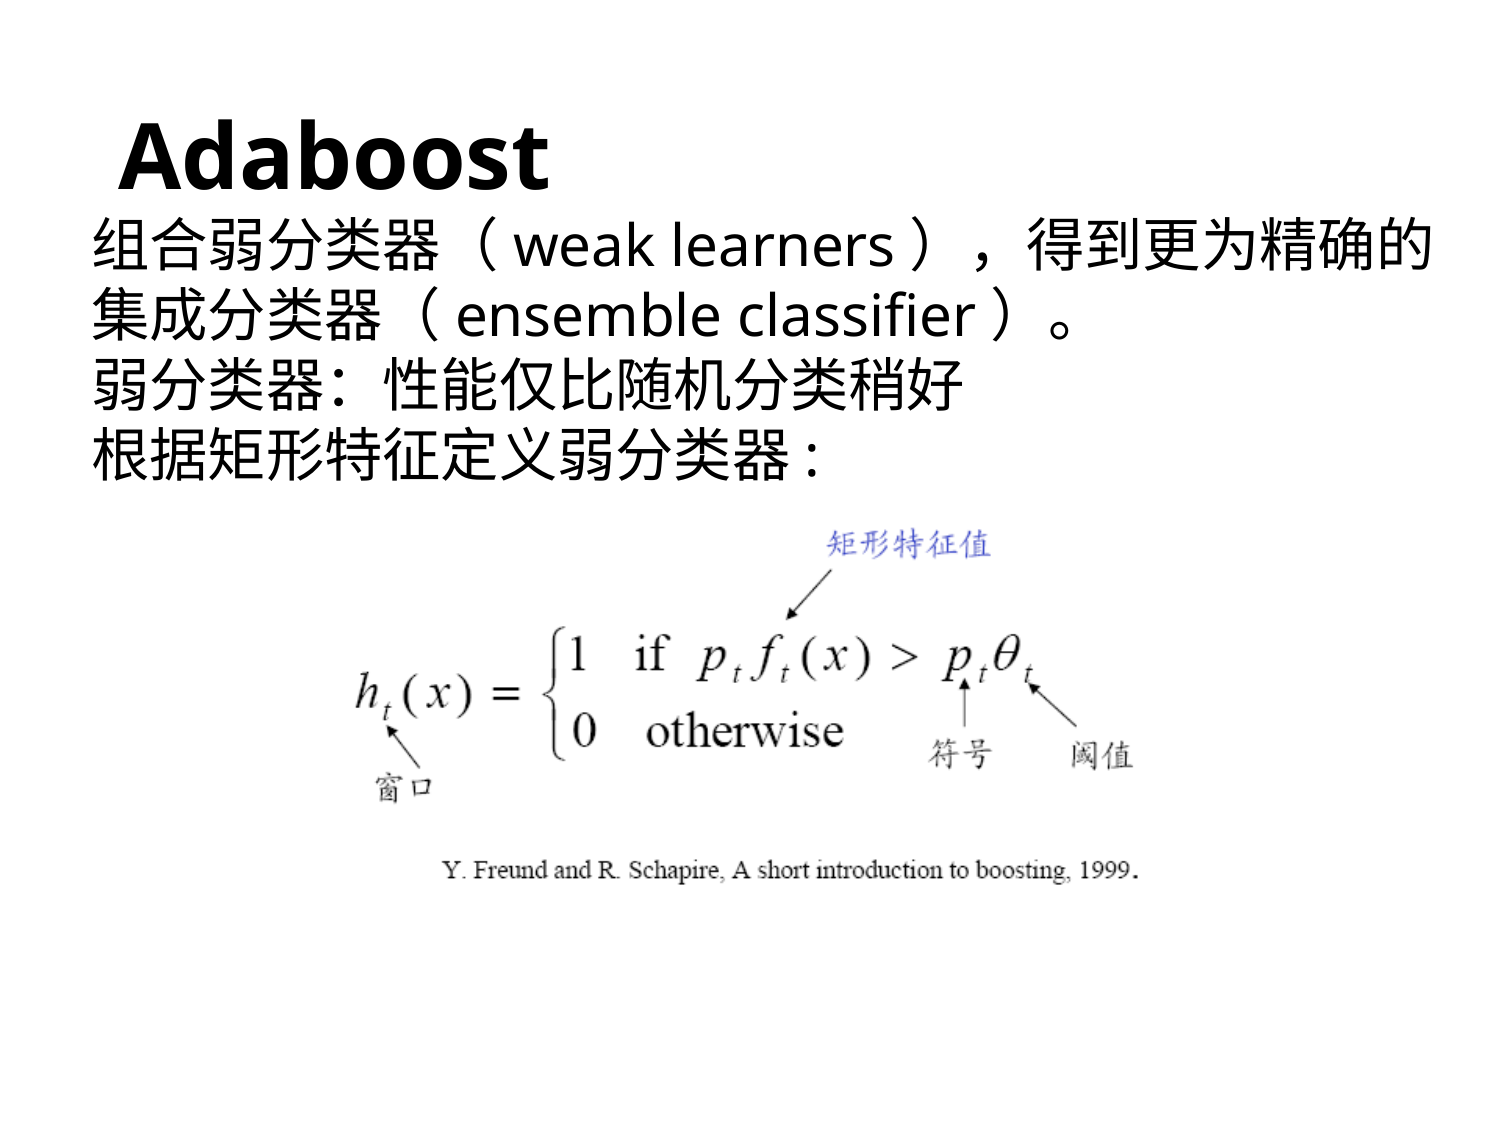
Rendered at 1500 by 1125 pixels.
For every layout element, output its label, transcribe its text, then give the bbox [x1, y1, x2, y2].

picture [289, 503, 1191, 888]
text_box 组合弱分类器（weak learners），得到更为精确的集成分类器（ensemble classifier）。 弱分类器：性能仅比随机分类稍好 根据矩形特征定义弱分类器: [76, 200, 1459, 541]
title Adaboost [103, 0, 1397, 200]
